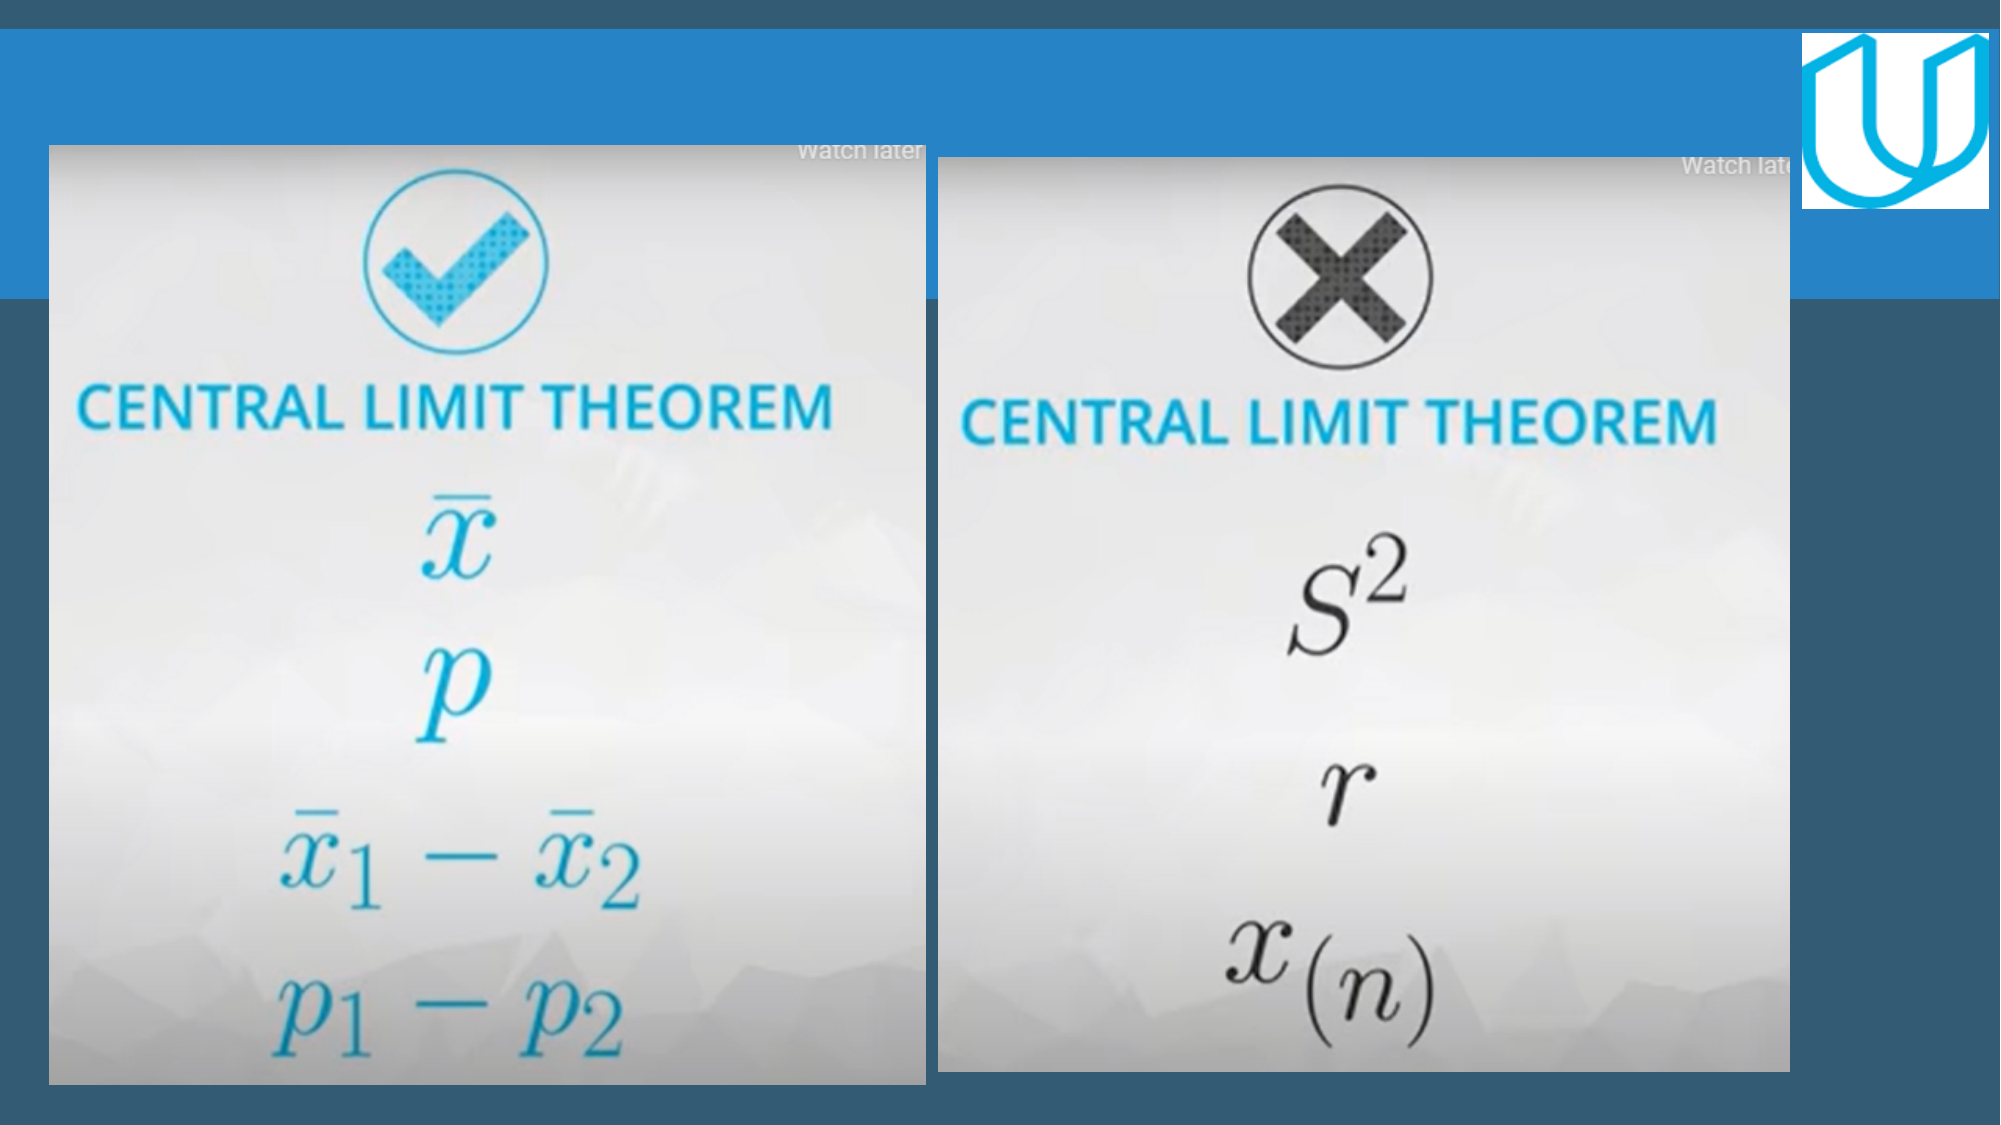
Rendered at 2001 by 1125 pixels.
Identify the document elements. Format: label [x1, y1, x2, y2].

picture [937, 157, 1791, 1073]
picture [1933, 47, 1974, 167]
picture [1802, 33, 1989, 167]
picture [48, 145, 927, 1085]
picture [1876, 124, 1989, 209]
picture [1816, 47, 1912, 197]
picture [1802, 149, 1866, 209]
